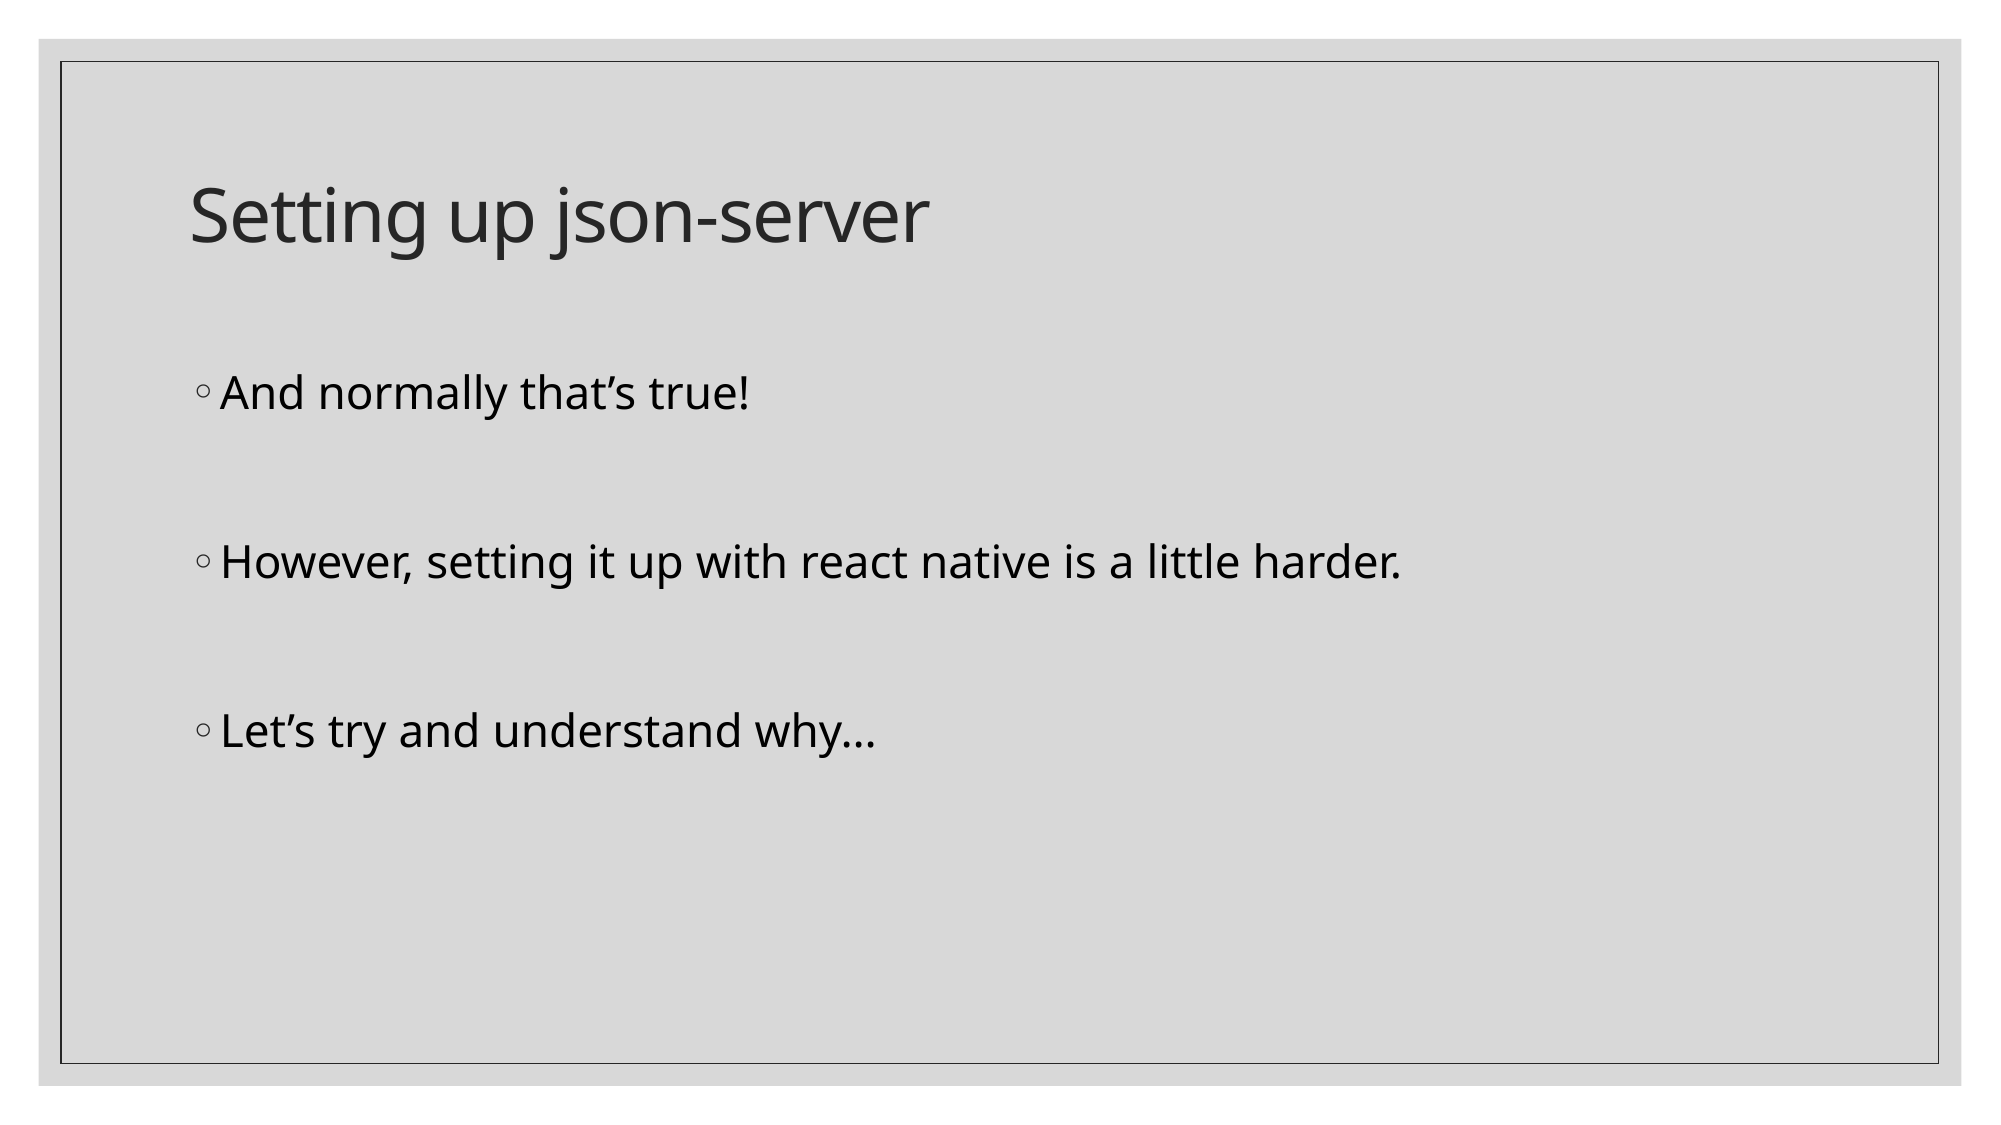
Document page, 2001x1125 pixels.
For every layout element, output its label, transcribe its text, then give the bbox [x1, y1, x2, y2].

title Setting up json-server [174, 105, 1825, 331]
list And normally that’s true! However, setting it up with react native is a little harder. Let’s try and understand why… [174, 345, 1658, 977]
